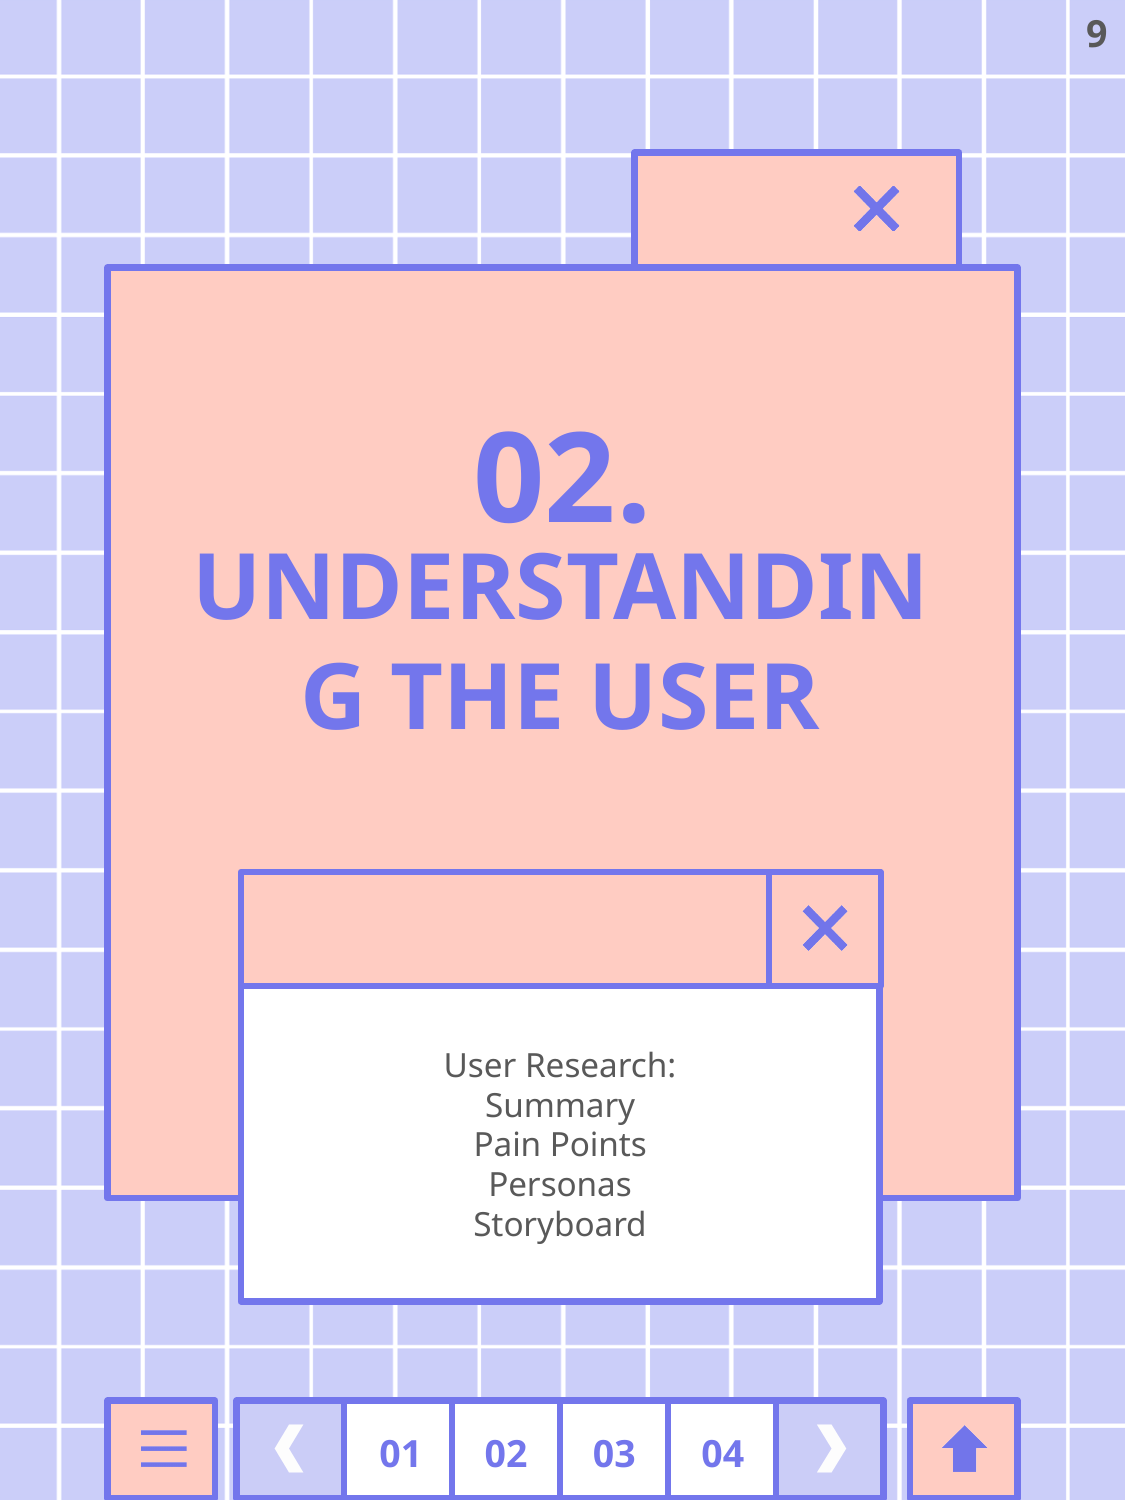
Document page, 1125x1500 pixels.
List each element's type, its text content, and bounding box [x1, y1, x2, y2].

text_box 9 [475, 2, 1123, 63]
picture [941, 1425, 988, 1473]
title UNDERSTANDING THE USER [166, 532, 956, 743]
picture [265, 1424, 313, 1473]
text_box 04 [693, 1419, 753, 1487]
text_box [240, 871, 882, 1302]
text_box 02 [476, 1419, 536, 1487]
picture [0, 0, 1125, 1500]
picture [140, 1430, 187, 1467]
title 02. [361, 412, 764, 533]
picture [808, 1424, 855, 1473]
text_box 03 [585, 1419, 644, 1487]
text_box 01 [371, 1419, 431, 1487]
